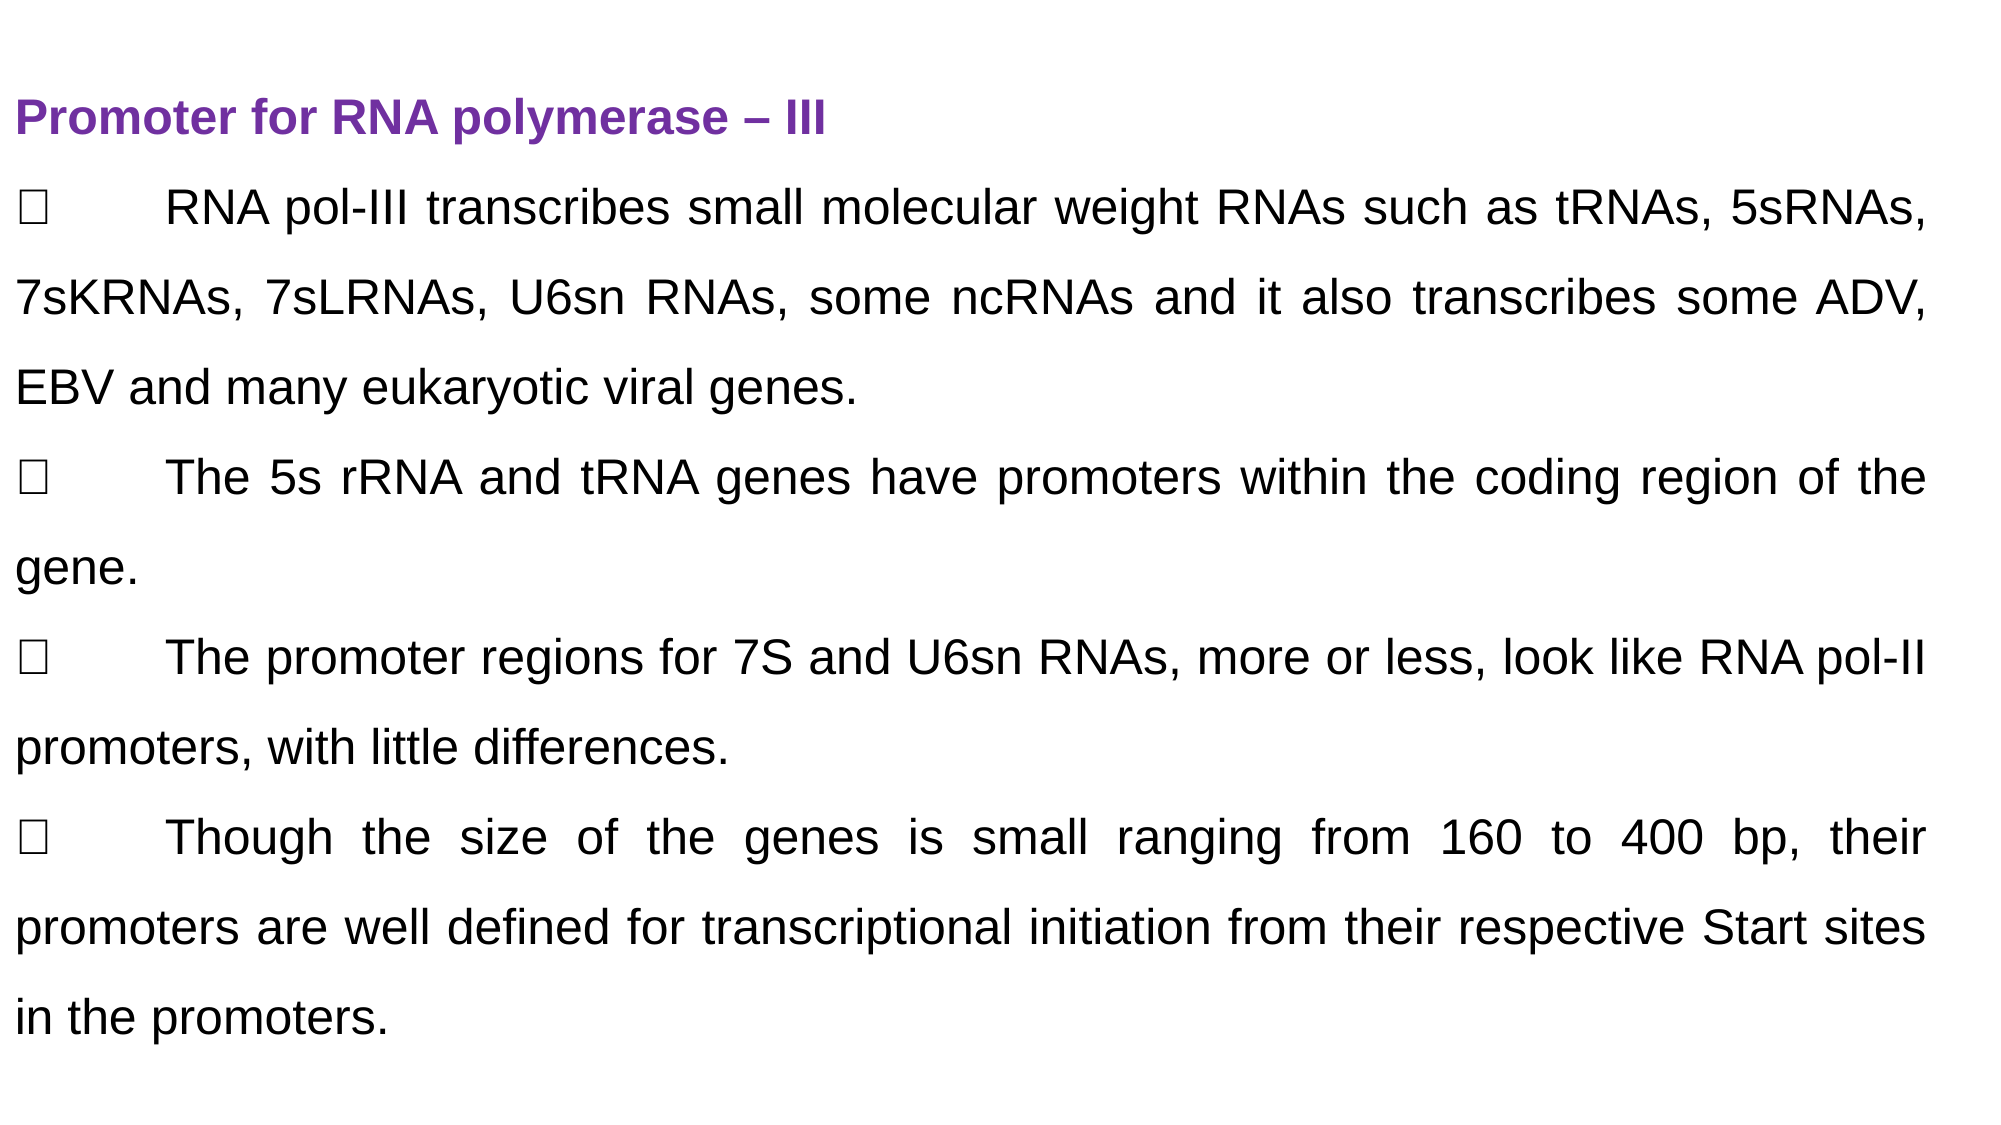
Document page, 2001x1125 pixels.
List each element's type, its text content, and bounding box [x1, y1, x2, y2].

text_box Promoter for RNA polymerase – III  RNA pol-III transcribes small molecular weight RNAs such as tRNAs, 5sRNAs, 7sKRNAs, 7sLRNAs, U6sn RNAs, some ncRNAs and it also transcribes some ADV, EBV and many eukaryotic viral genes.  The 5s rRNA and tRNA genes have promoters within the coding region of the gene.  The promoter regions for 7S and U6sn RNAs, more or less, look like RNA pol-II promoters, with little differences.  Though the size of the genes is small ranging from 160 to 400 bp, their promoters are well defined for transcriptional initiation from their respective Start sites in the promoters. [0, 46, 1943, 1052]
